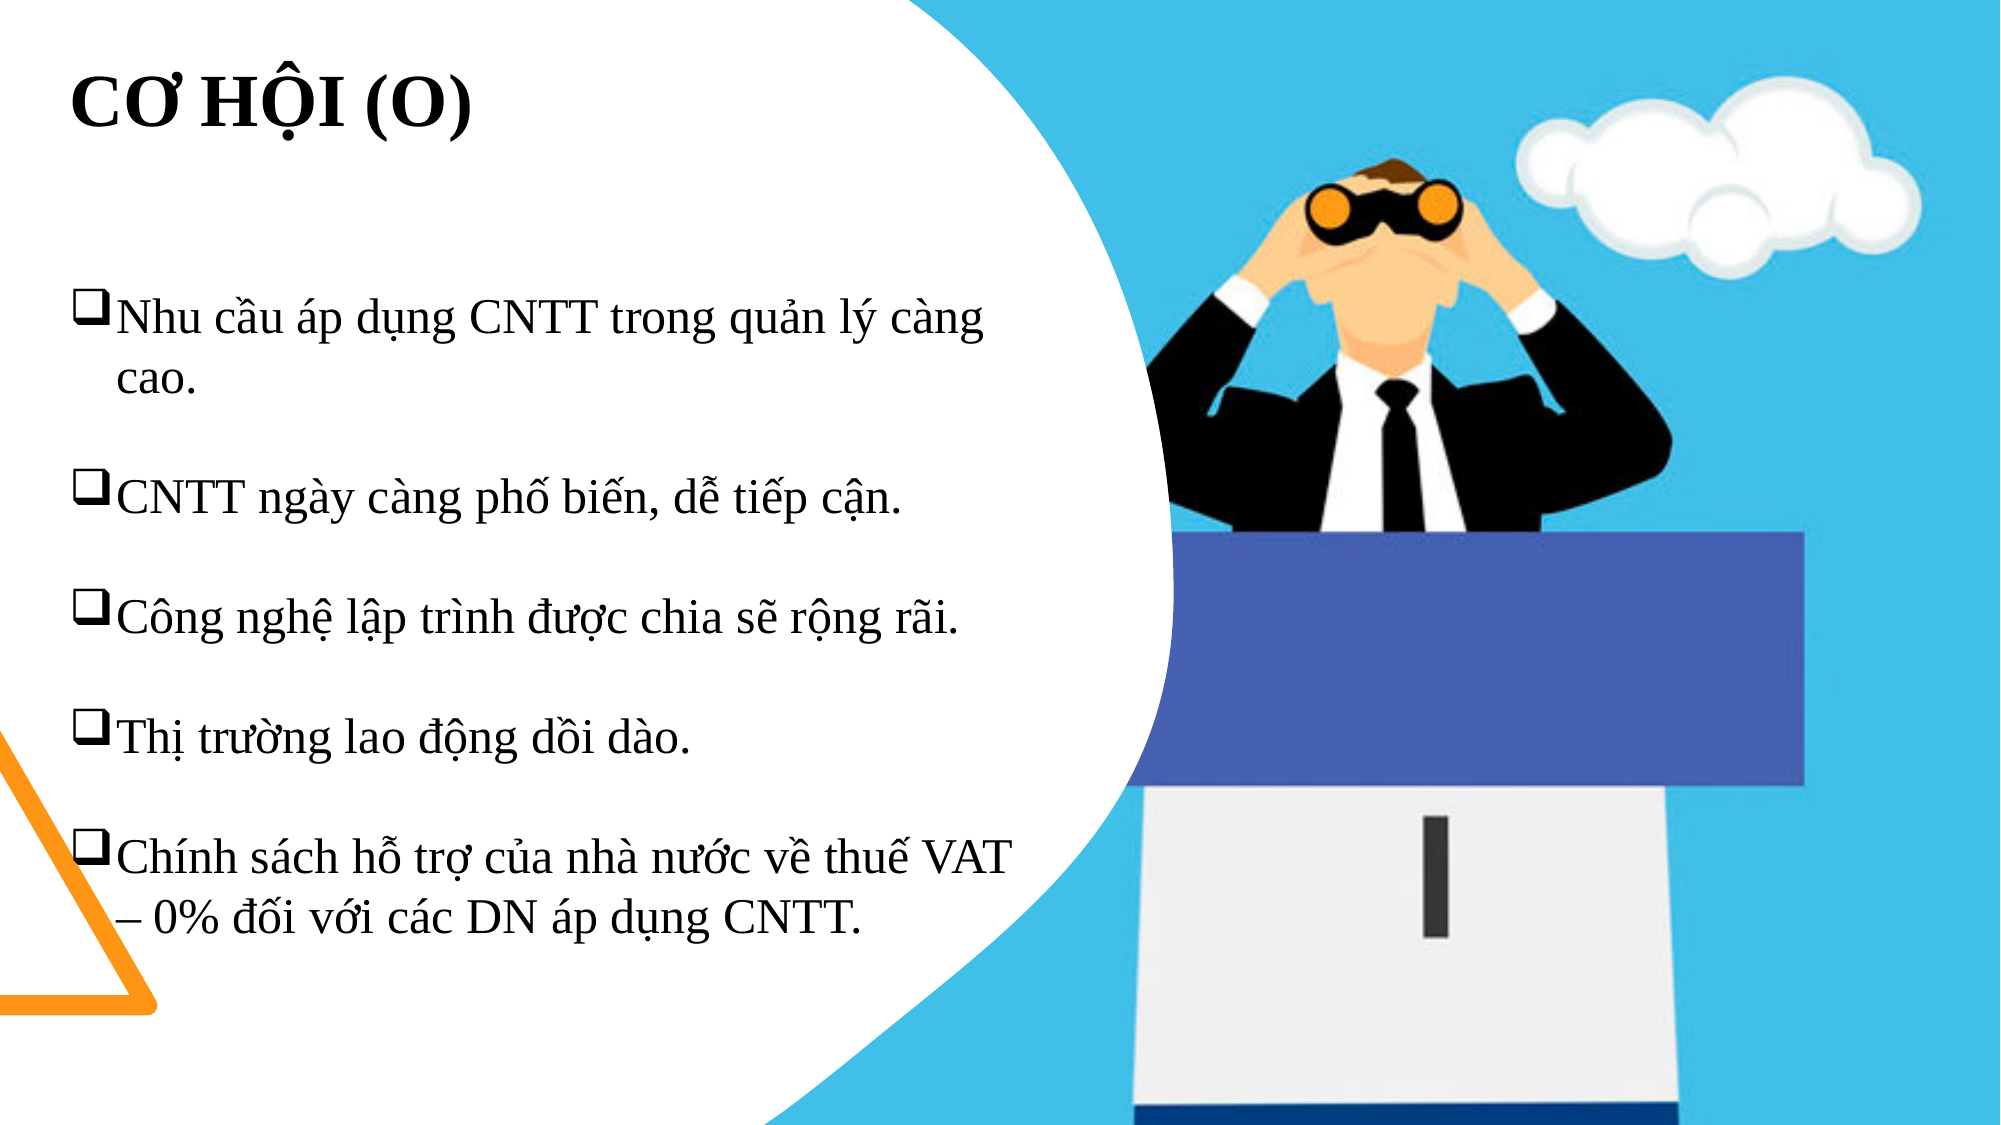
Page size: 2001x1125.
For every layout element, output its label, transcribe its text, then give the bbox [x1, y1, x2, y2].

text_box Nhu cầu áp dụng CNTT trong quản lý càng cao. CNTT ngày càng phố biến, dễ tiếp cận. Công nghệ lập trình được chia sẽ rộng rãi. Thị trường lao động dồi dào. Chính sách hỗ trợ của nhà nước về thuế VAT – 0% đối với các DN áp dụng CNTT. [54, 276, 764, 951]
text_box CƠ HỘI (O) [54, 28, 514, 151]
picture [764, 0, 2000, 1125]
